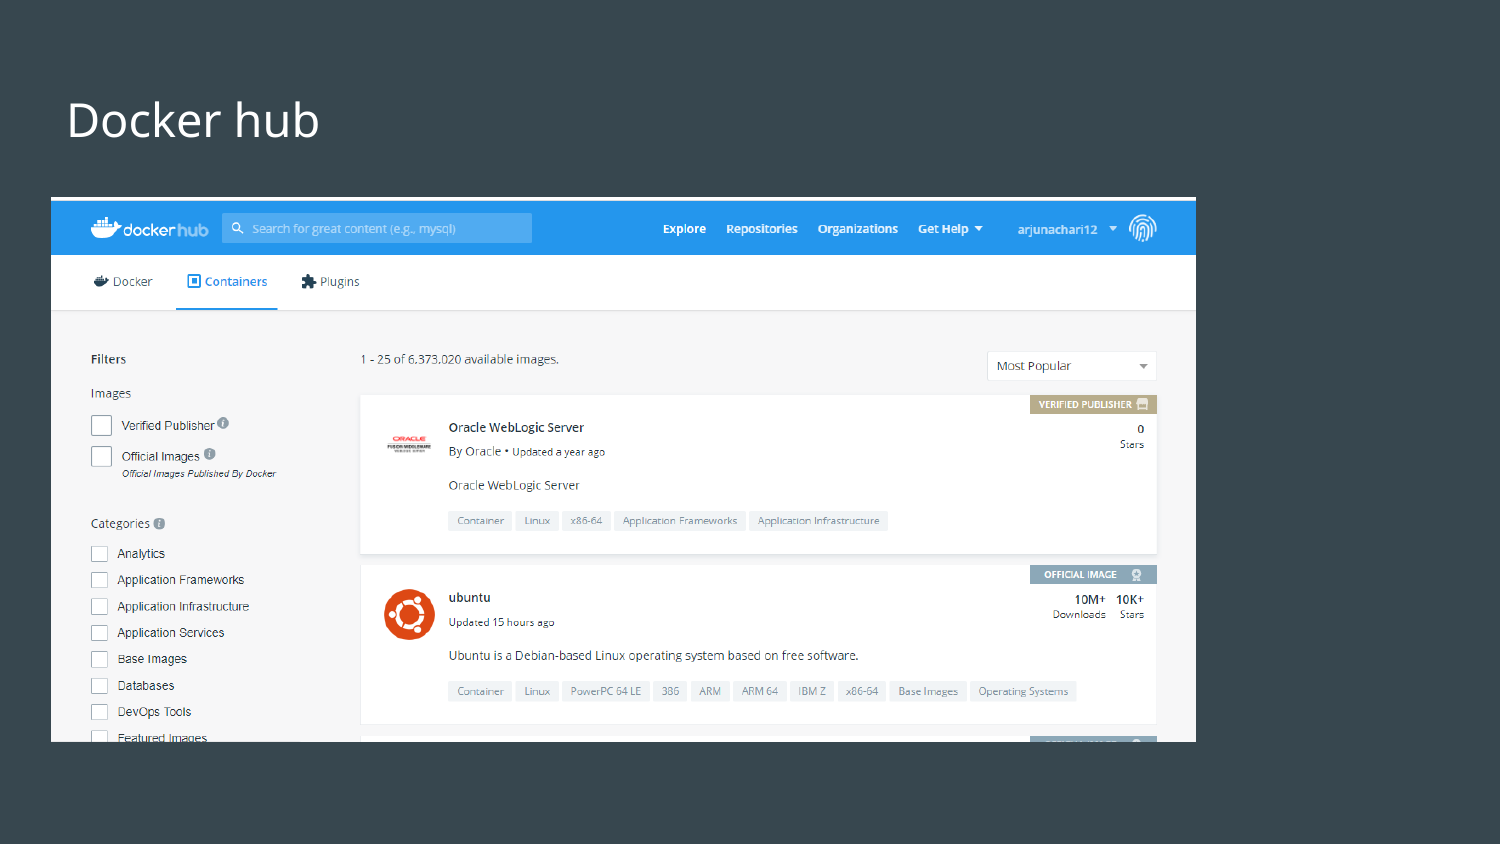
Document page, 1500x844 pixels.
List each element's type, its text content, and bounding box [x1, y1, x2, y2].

picture [50, 197, 1197, 742]
title Docker hub [51, 72, 1449, 167]
